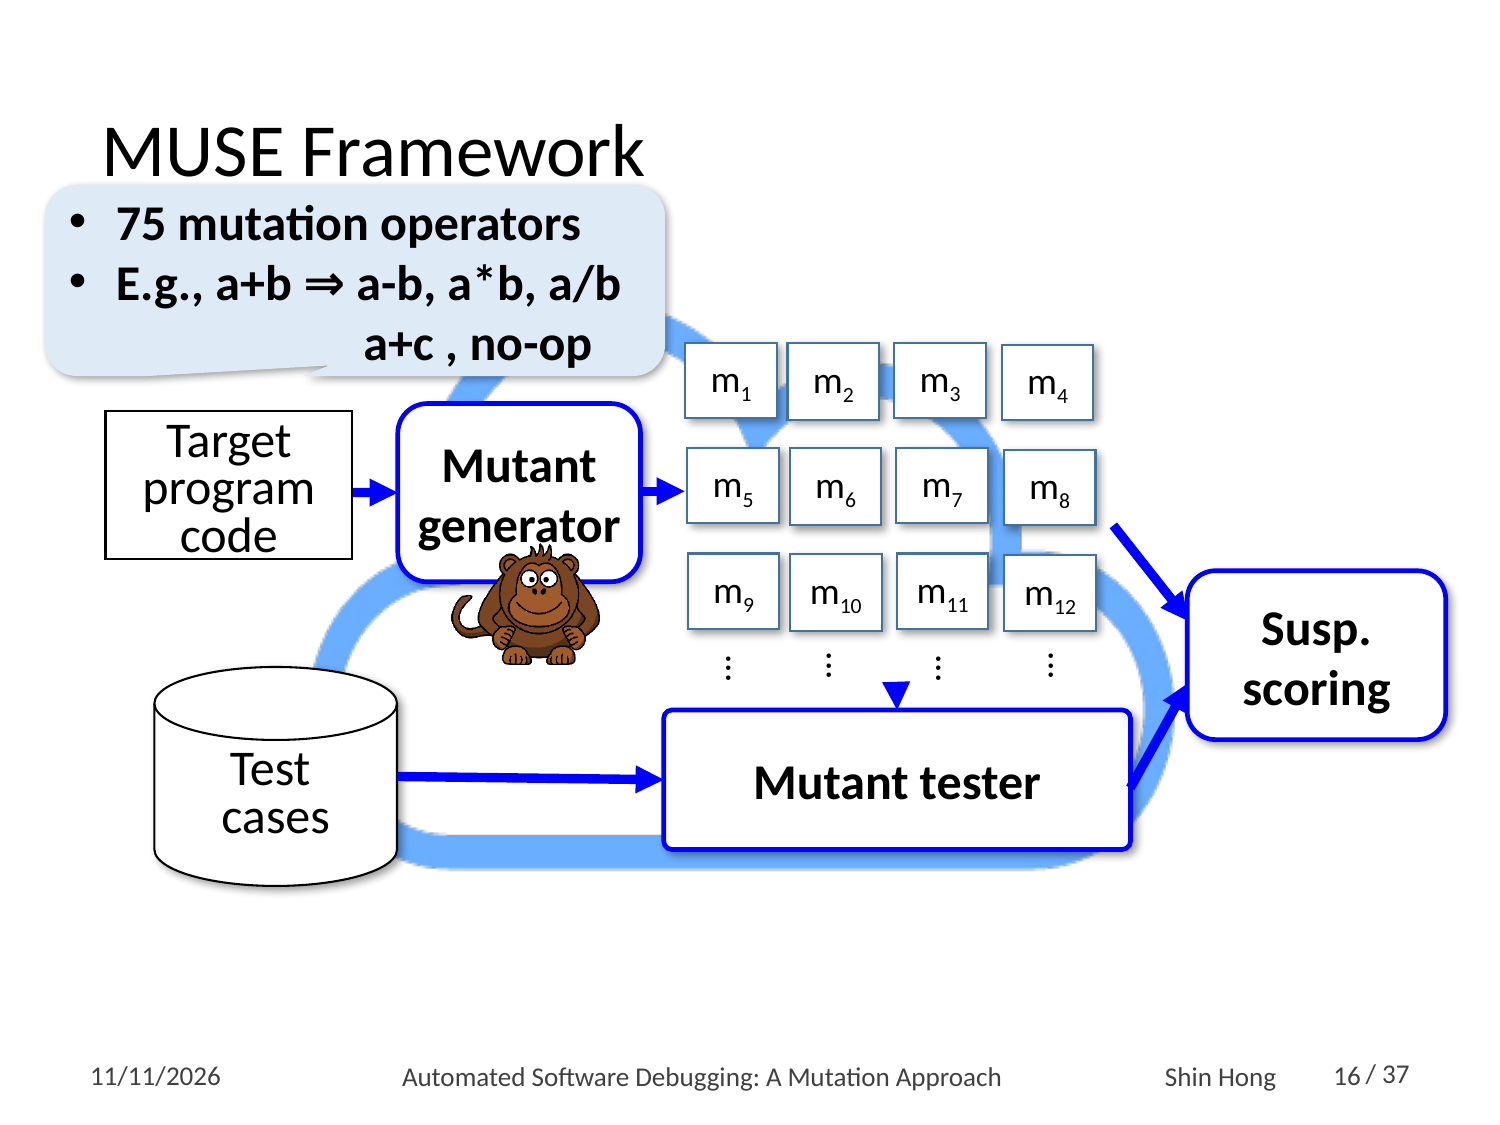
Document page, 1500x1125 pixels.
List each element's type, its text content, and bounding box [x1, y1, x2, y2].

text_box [1130, 682, 1189, 788]
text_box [1113, 525, 1189, 622]
text_box [104, 410, 279, 560]
text_box Test cases [153, 665, 279, 887]
picture [279, 237, 1208, 934]
text_box Target program code [113, 418, 279, 563]
slide_number 16 [1300, 1045, 1376, 1105]
text_box Susp. scoring [1208, 569, 1447, 741]
footer Automated Software Debugging: A Mutation Approach [260, 1045, 1144, 1106]
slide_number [75, 1045, 249, 1105]
title MUSE Framework [86, 69, 1431, 235]
text_box 75 mutation operators E.g., a+b ⇒ a-b, a*b, a/b a+c , no-op [43, 183, 667, 378]
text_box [396, 776, 664, 780]
